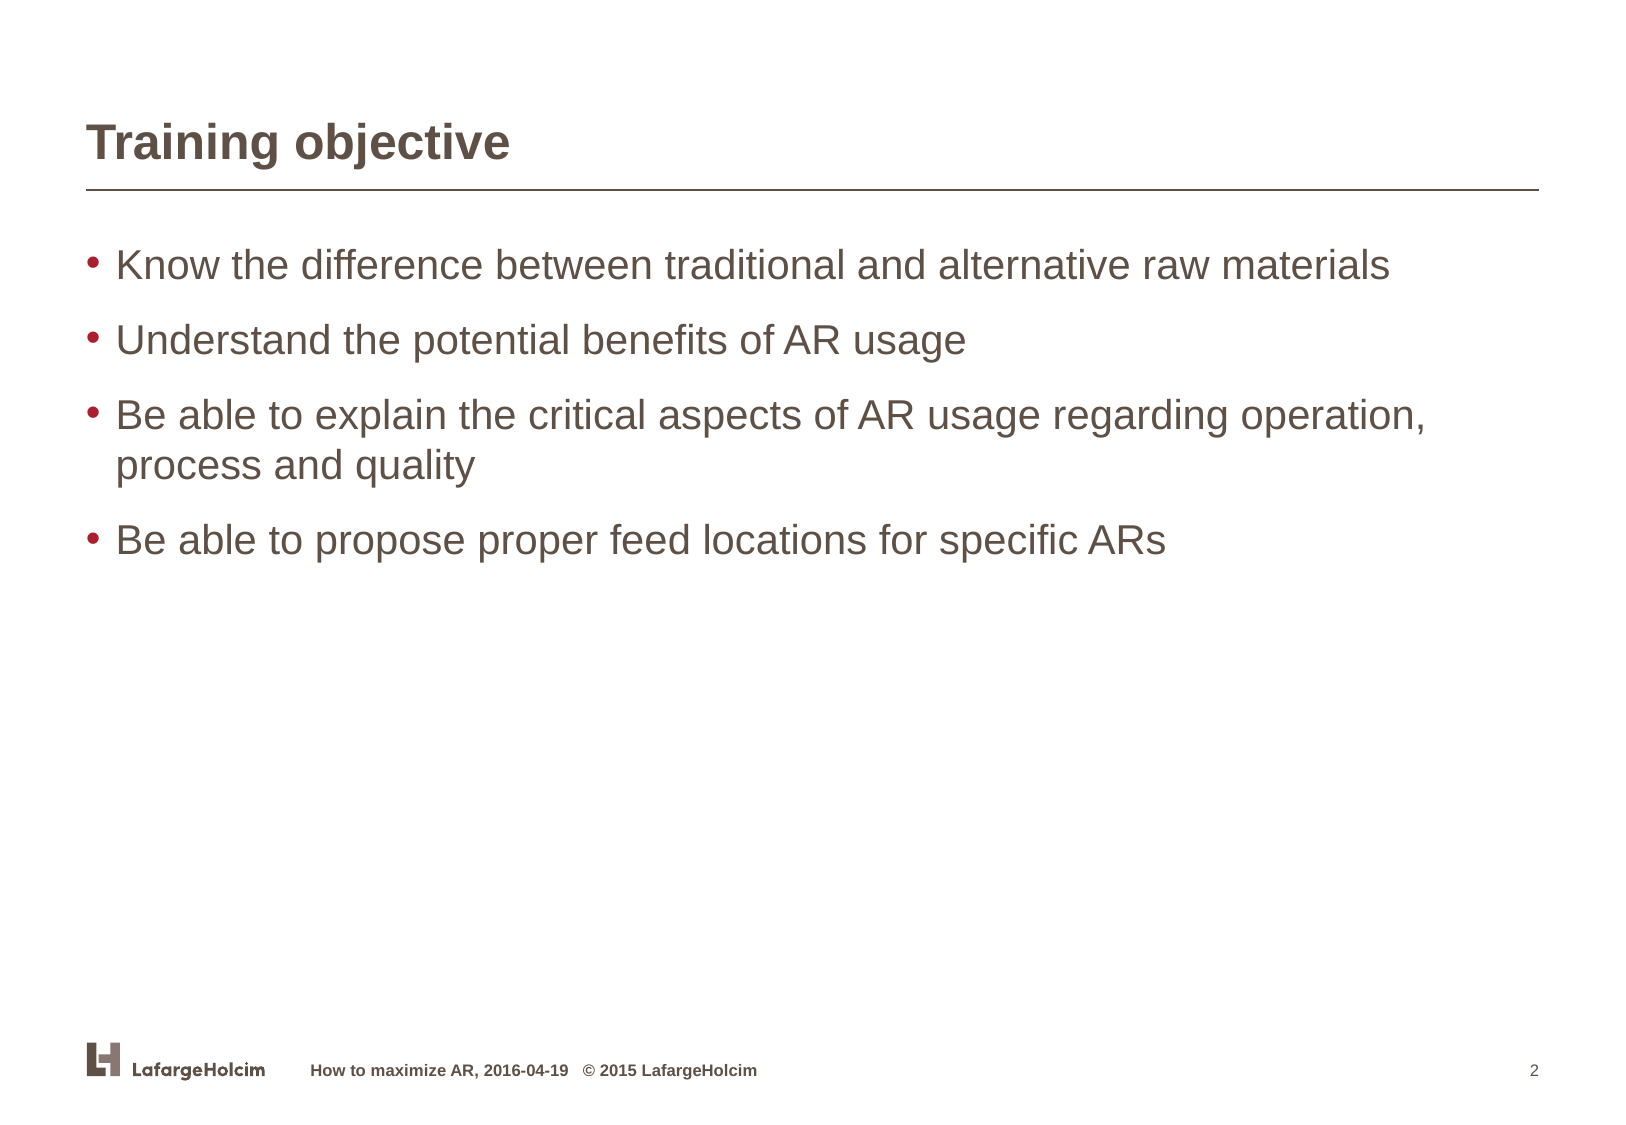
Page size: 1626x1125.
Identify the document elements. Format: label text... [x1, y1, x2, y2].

list Know the difference between traditional and alternative raw materials Understand the potential benefits of AR usage Be able to explain the critical aspects of AR usage regarding operation, process and quality Be able to propose proper feed locations for specific ARs [85, 237, 1540, 1015]
title Training objective [85, 30, 1540, 171]
slide_number 2 [1467, 1052, 1540, 1080]
footer How to maximize AR, 2016-04-19 © 2015 LafargeHolcim [310, 1052, 831, 1080]
